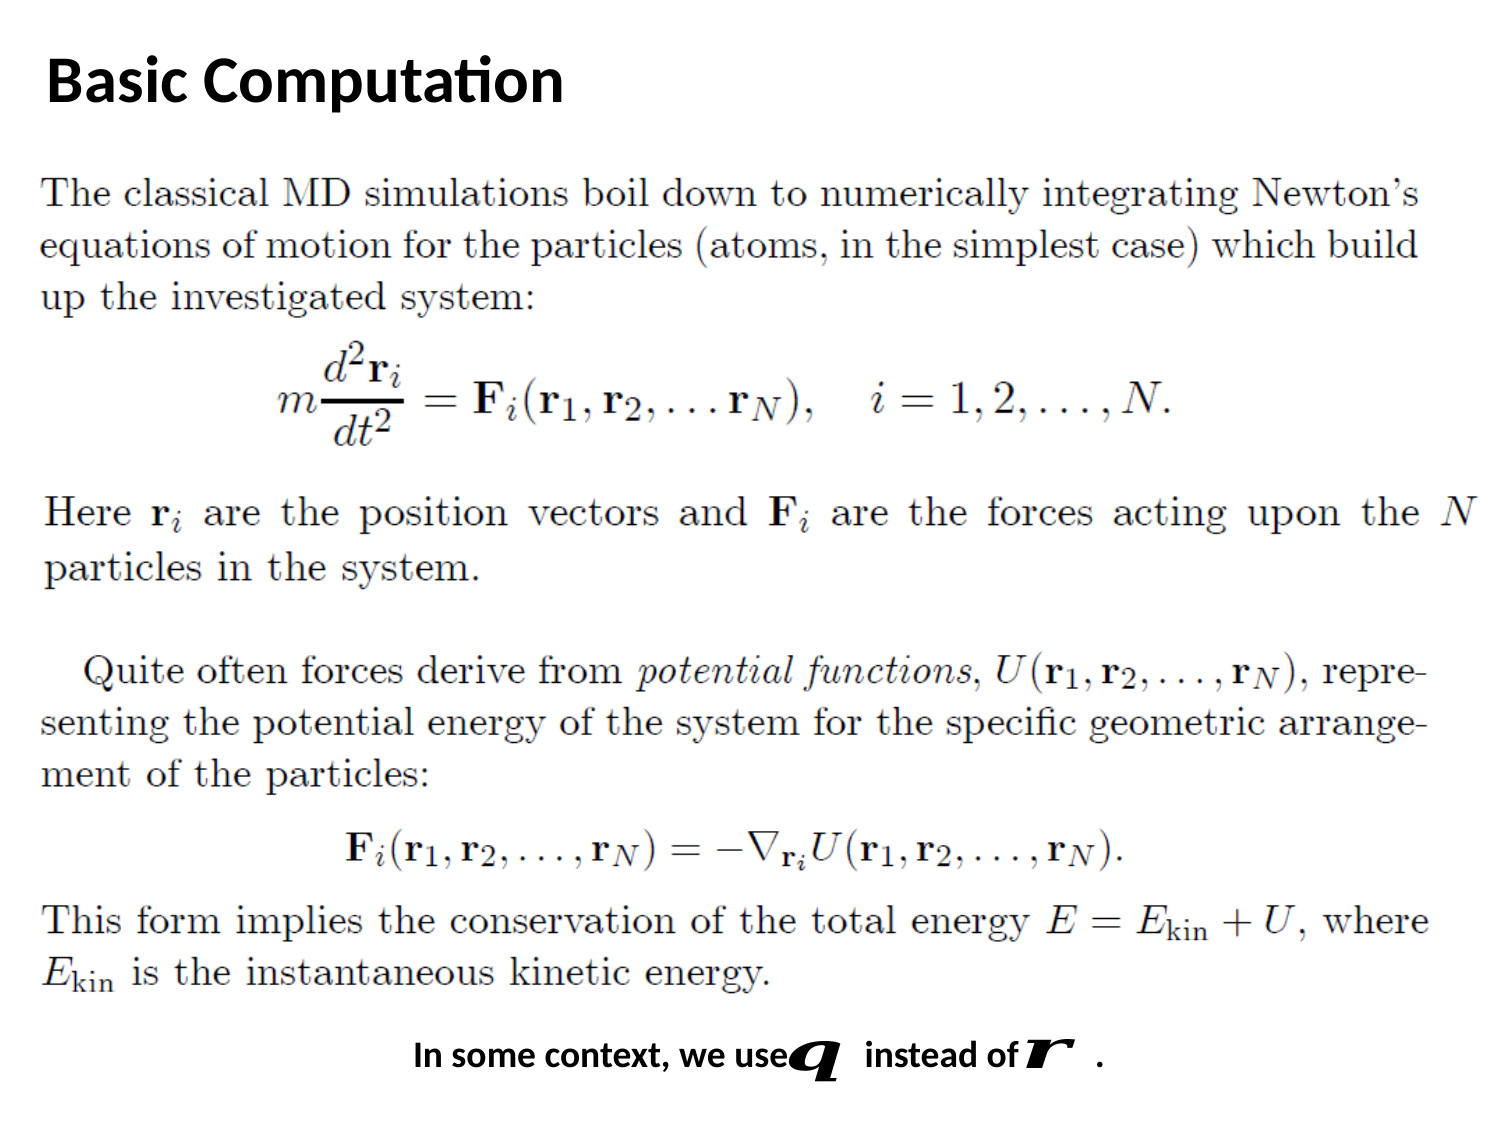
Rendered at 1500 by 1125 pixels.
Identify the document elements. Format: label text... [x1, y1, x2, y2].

text_box Basic Computation [32, 28, 582, 124]
picture [264, 337, 1186, 458]
picture [29, 482, 1481, 598]
picture [29, 647, 1440, 1006]
picture [17, 160, 1434, 322]
text_box In some context, we use instead of . [398, 1022, 1122, 1083]
